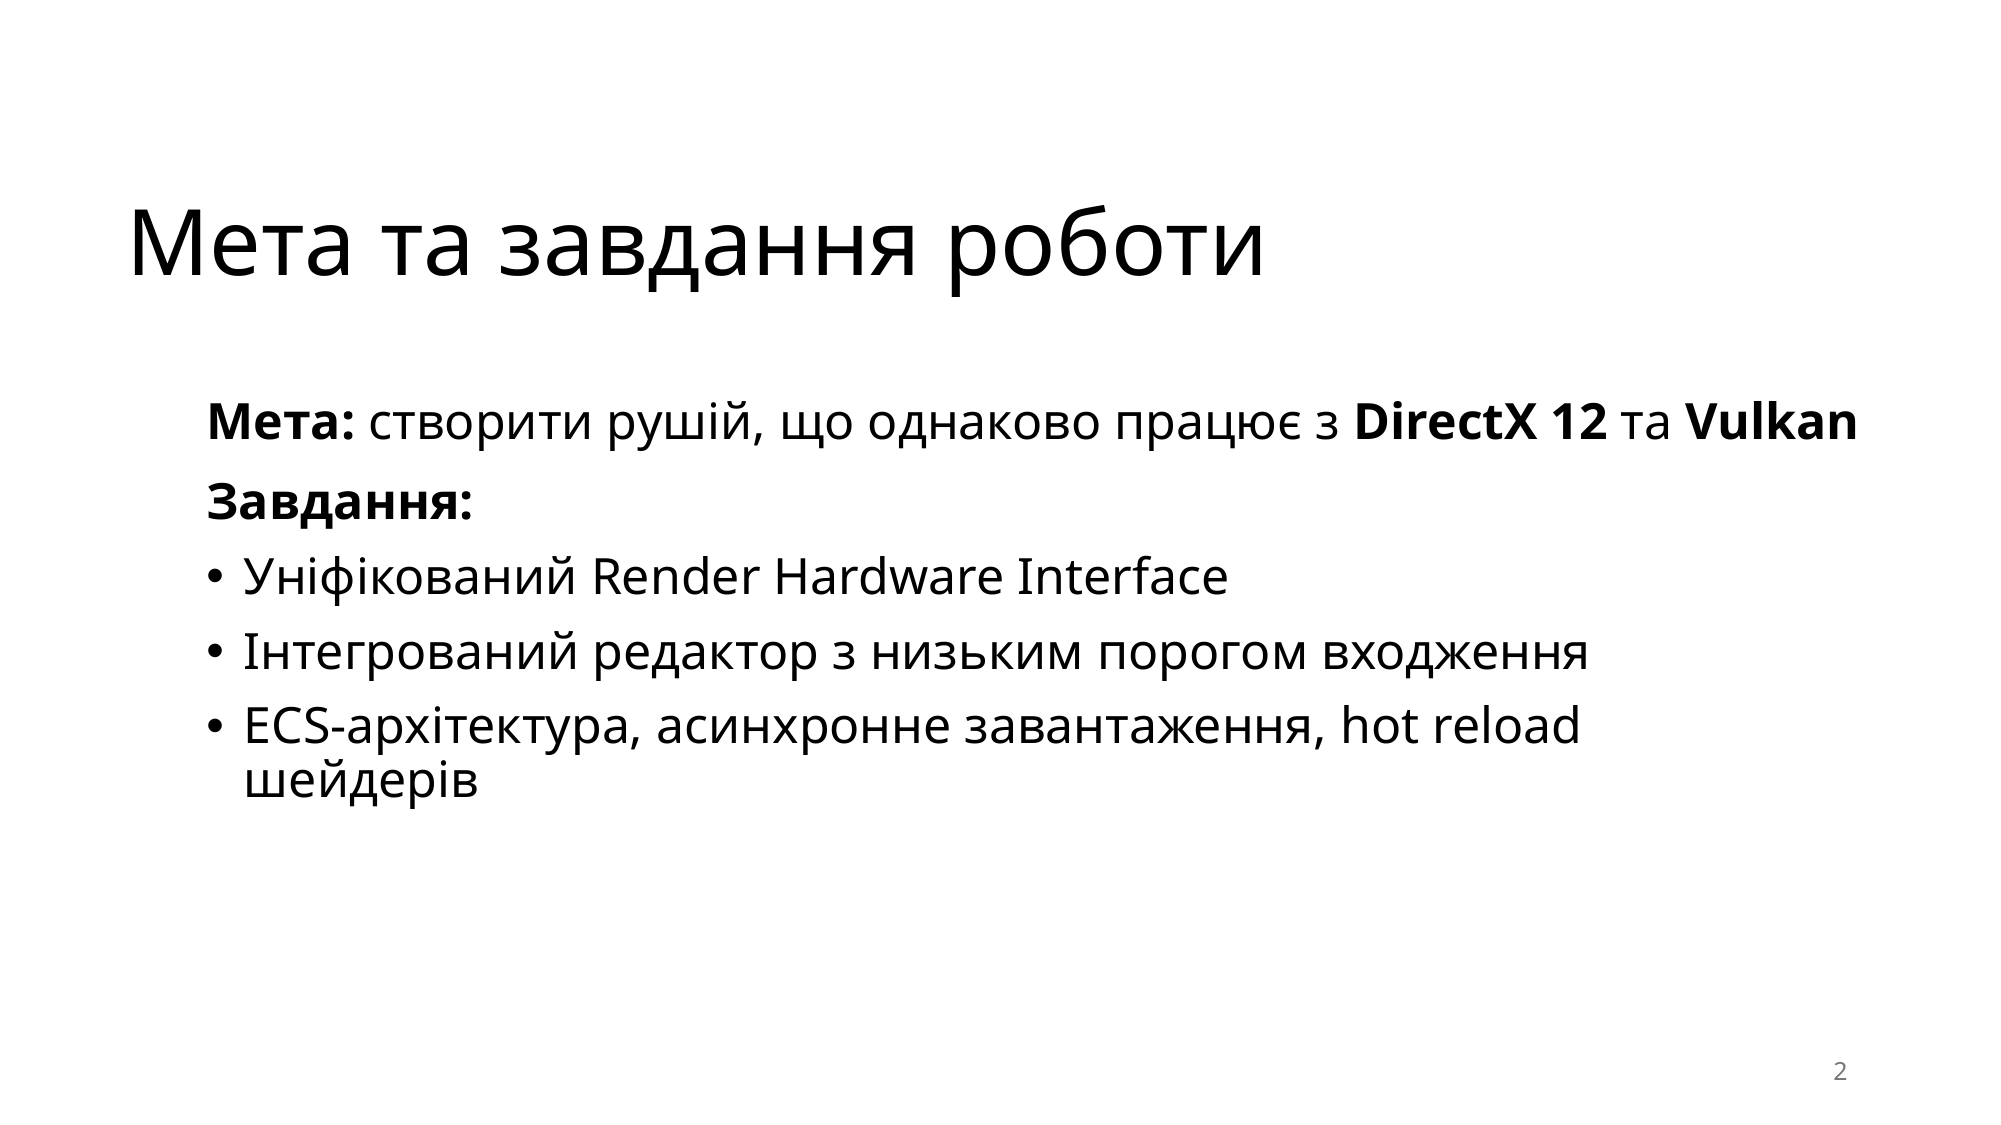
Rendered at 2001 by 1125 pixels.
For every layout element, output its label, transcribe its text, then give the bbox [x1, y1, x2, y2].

title Мета та завдання роботи [111, 22, 1716, 303]
slide_number 2 [1412, 1042, 1863, 1103]
text_box Завдання: Уніфікований Render Hardware Interface Інтегрований редактор з низьким порогом входження ECS-архітектура, асинхронне завантаження, hot reload шейдерів [191, 468, 1772, 910]
list Мета: створити рушій, що однаково працює з DirectX 12 та Vulkan [191, 388, 1976, 936]
